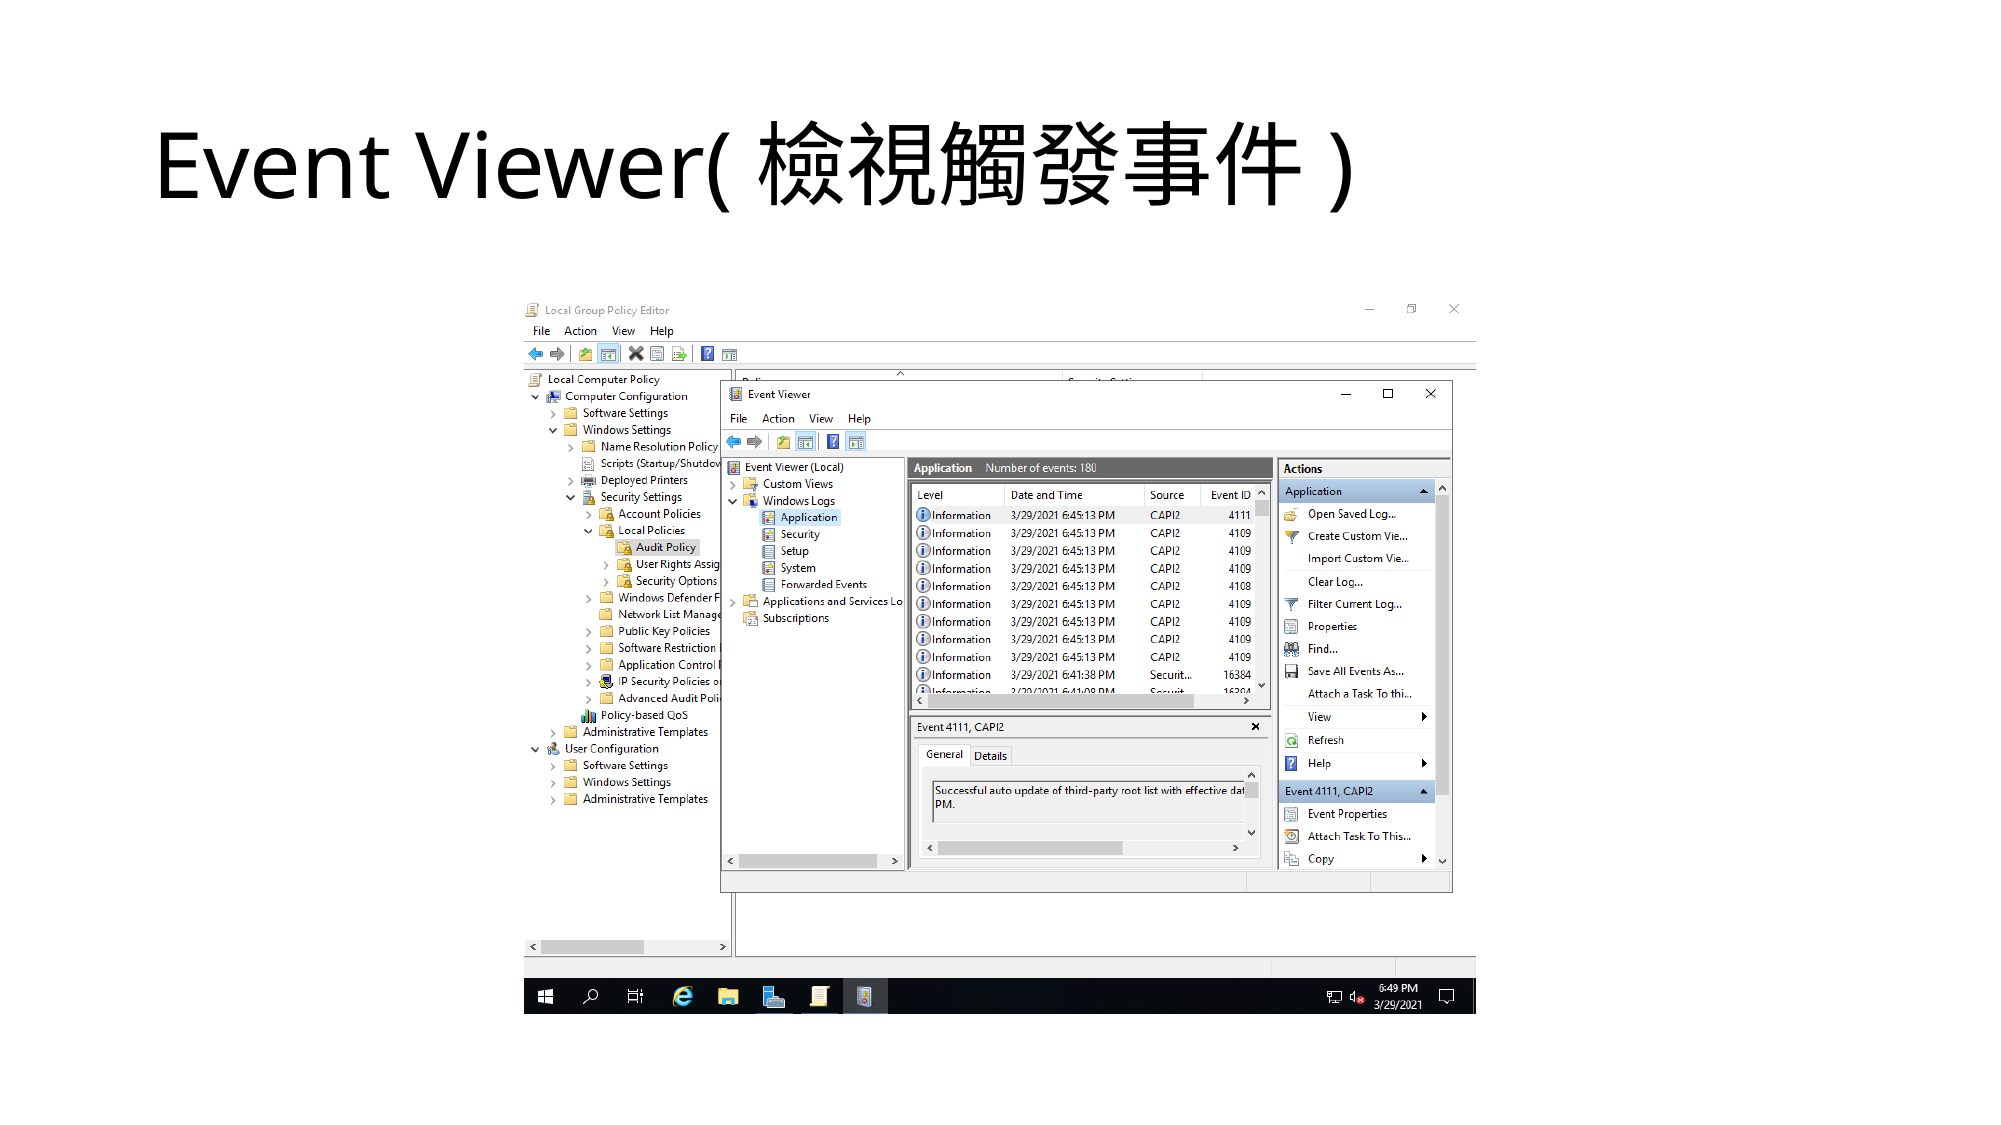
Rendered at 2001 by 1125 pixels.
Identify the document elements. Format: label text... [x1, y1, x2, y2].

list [524, 299, 1476, 1014]
title Event Viewer(檢視觸發事件) [137, 59, 1863, 278]
